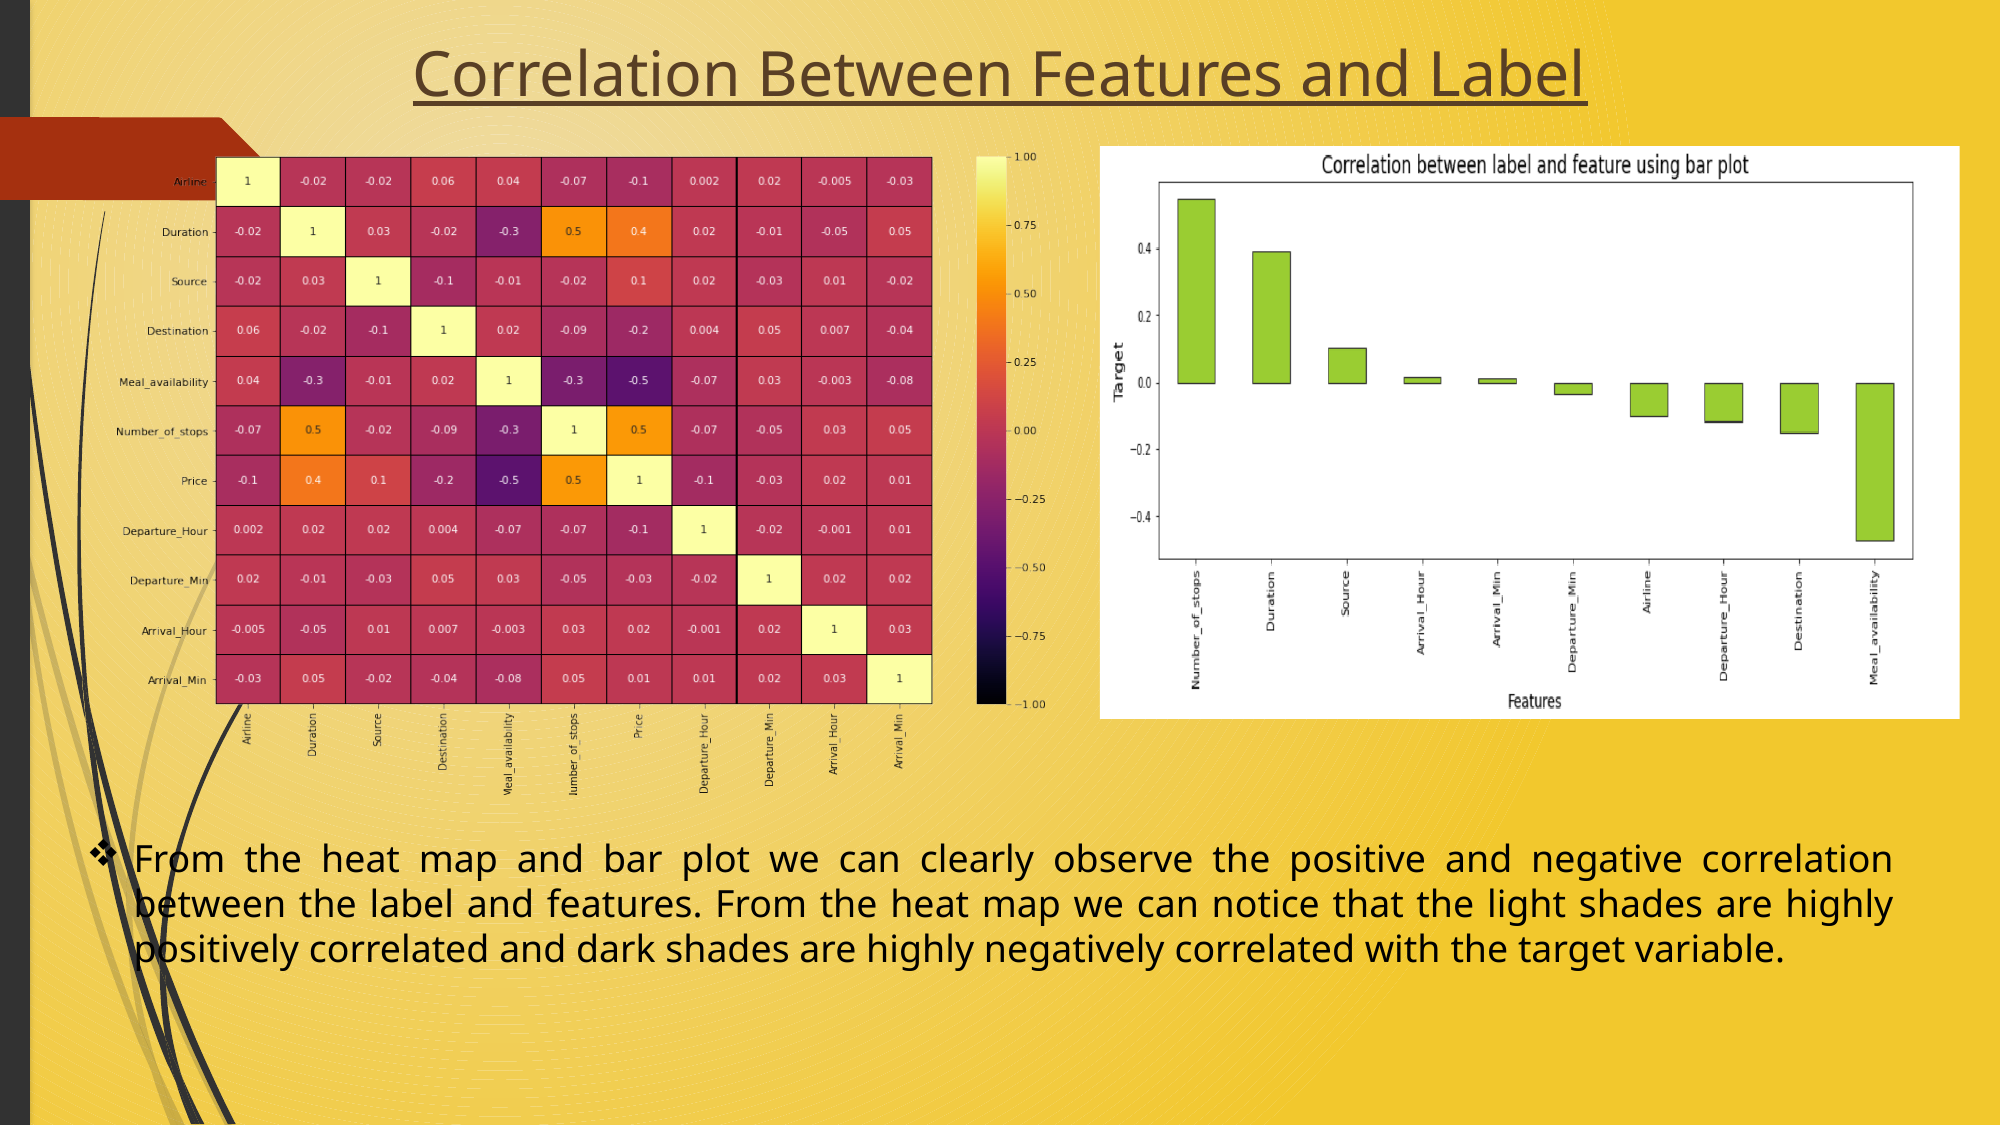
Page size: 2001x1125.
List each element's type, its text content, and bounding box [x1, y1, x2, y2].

text_box Correlation Between Features and Label [102, 26, 1897, 117]
picture [71, 70, 1227, 796]
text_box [1231, 145, 1961, 720]
text_box From the heat map and bar plot we can clearly observe the positive and negative correlation between the label and features. From the heat map we can notice that the light shades are highly positively correlated and dark shades are highly negatively correlated with the target variable. [71, 827, 1911, 977]
